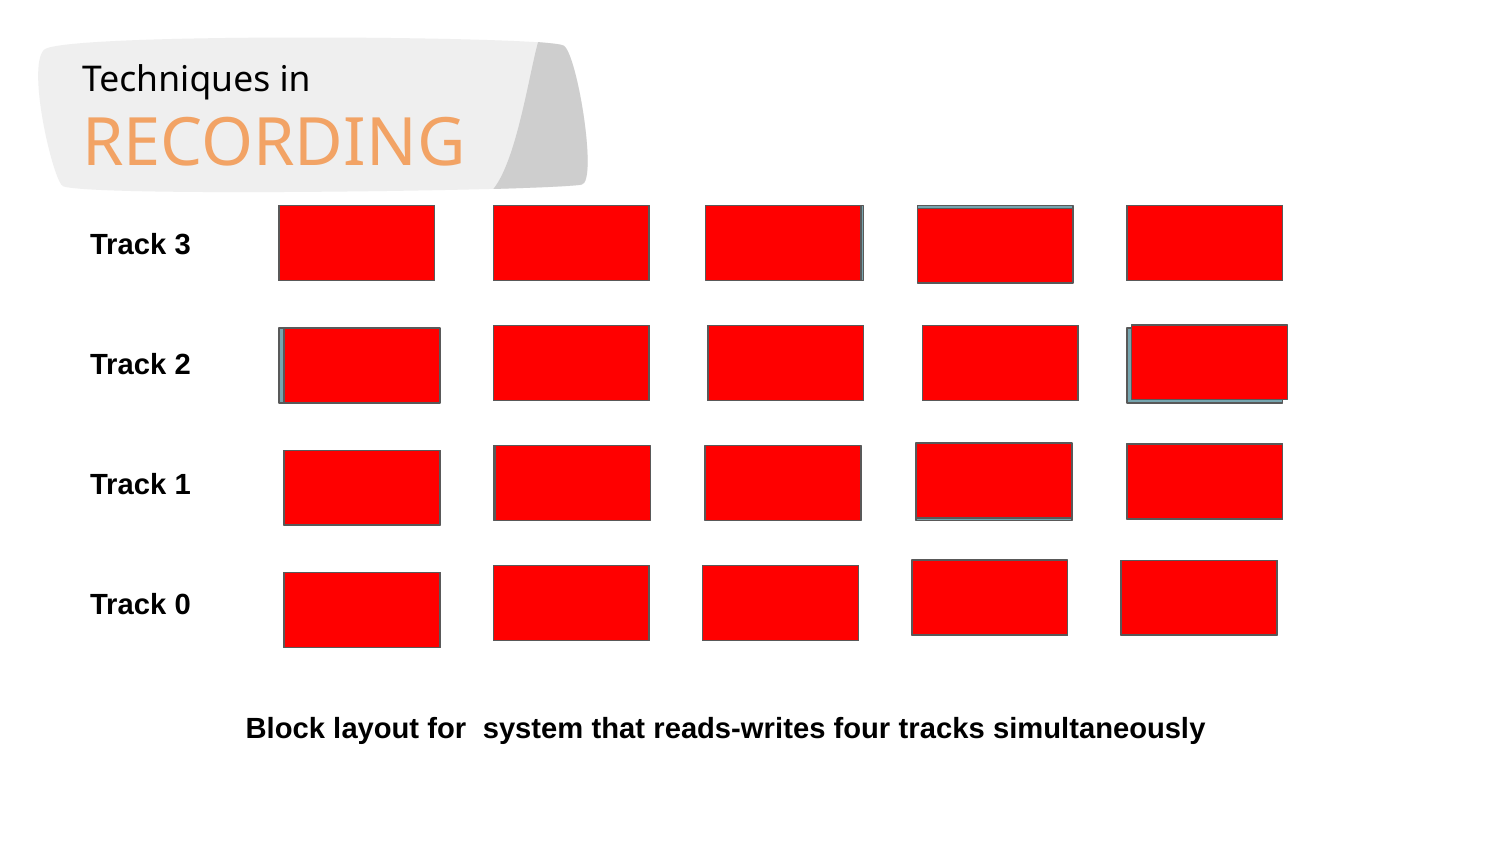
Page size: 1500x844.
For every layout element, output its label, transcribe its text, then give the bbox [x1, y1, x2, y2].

text_box [704, 445, 861, 521]
text_box Track 2 [74, 330, 231, 396]
text_box Block layout for system that reads-writes four tracks simultaneously [230, 694, 1277, 760]
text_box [26, 37, 599, 193]
text_box [1126, 327, 1283, 403]
text_box [284, 572, 440, 648]
text_box [493, 325, 650, 401]
text_box [707, 325, 864, 401]
text_box [911, 560, 1068, 636]
text_box [284, 327, 440, 403]
text_box [1131, 324, 1288, 400]
text_box [922, 325, 1079, 401]
text_box [278, 327, 284, 403]
text_box [278, 205, 435, 281]
text_box [705, 205, 862, 281]
text_box Track 1 [74, 450, 231, 516]
text_box [1126, 205, 1283, 281]
text_box [702, 565, 859, 641]
text_box [1126, 444, 1283, 519]
text_box [1121, 560, 1277, 636]
text_box [284, 450, 440, 526]
text_box [916, 442, 1072, 518]
text_box [494, 445, 651, 521]
text_box [917, 208, 1074, 284]
text_box Track 3 [74, 210, 231, 276]
text_box [493, 565, 650, 641]
text_box Track 0 [74, 570, 231, 636]
text_box [493, 205, 650, 281]
